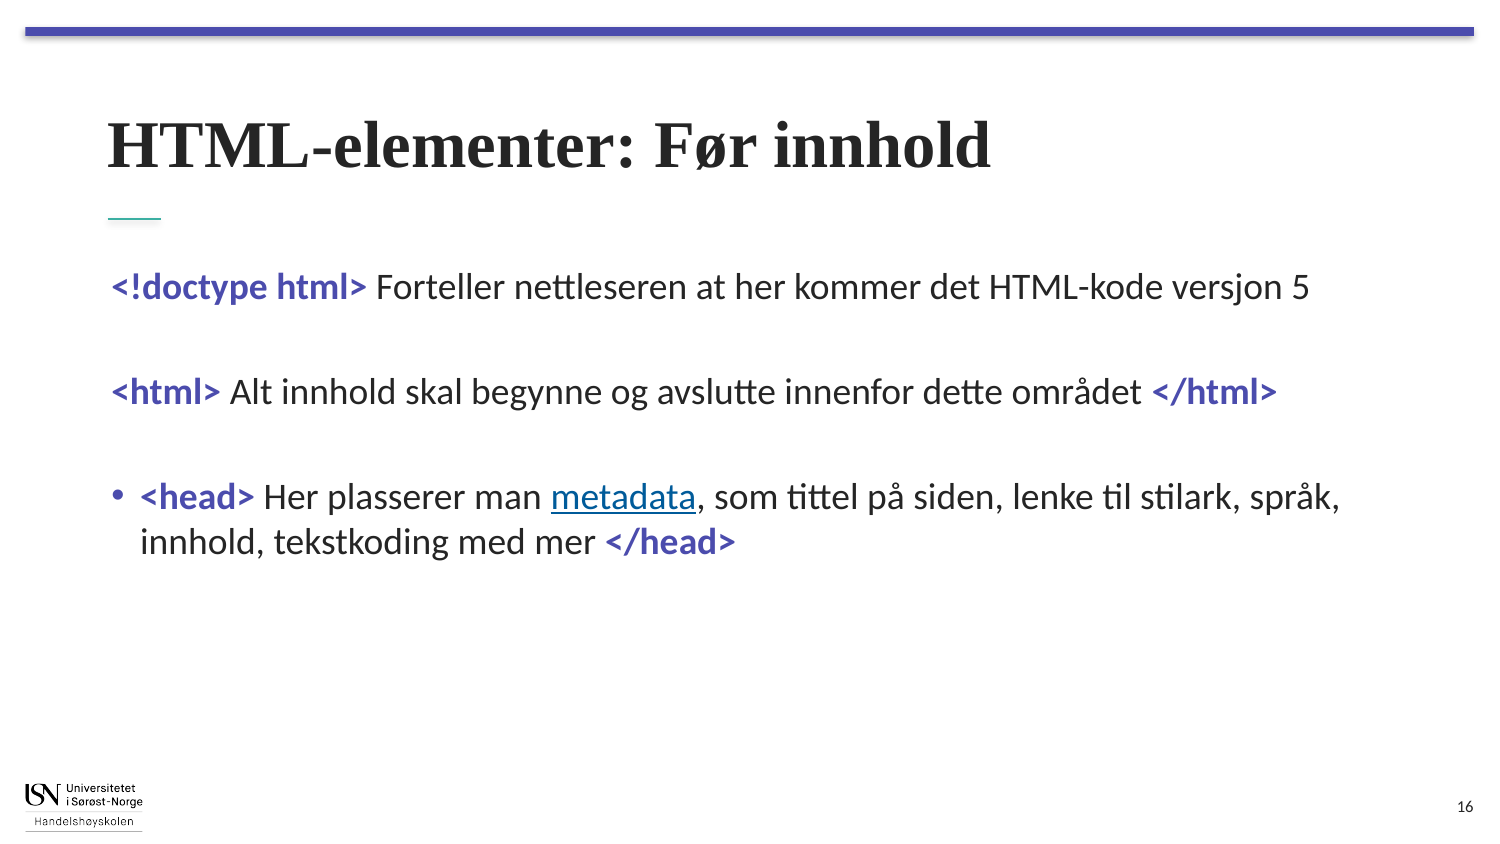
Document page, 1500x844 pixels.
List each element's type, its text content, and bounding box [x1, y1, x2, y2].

title HTML-elementer: Før innhold [107, 70, 1414, 211]
picture [12, 770, 158, 844]
list <!doctype html> Forteller nettleseren at her kommer det HTML-kode versjon 5 <html> Alt innhold skal begynne og avslutte innenfor dette området </html> <head> Her plasserer man metadata, som tittel på siden, lenke til stilark, språk, innhold, tekstkoding med mer </head> [96, 261, 1414, 730]
slide_number 16 [1123, 793, 1474, 820]
